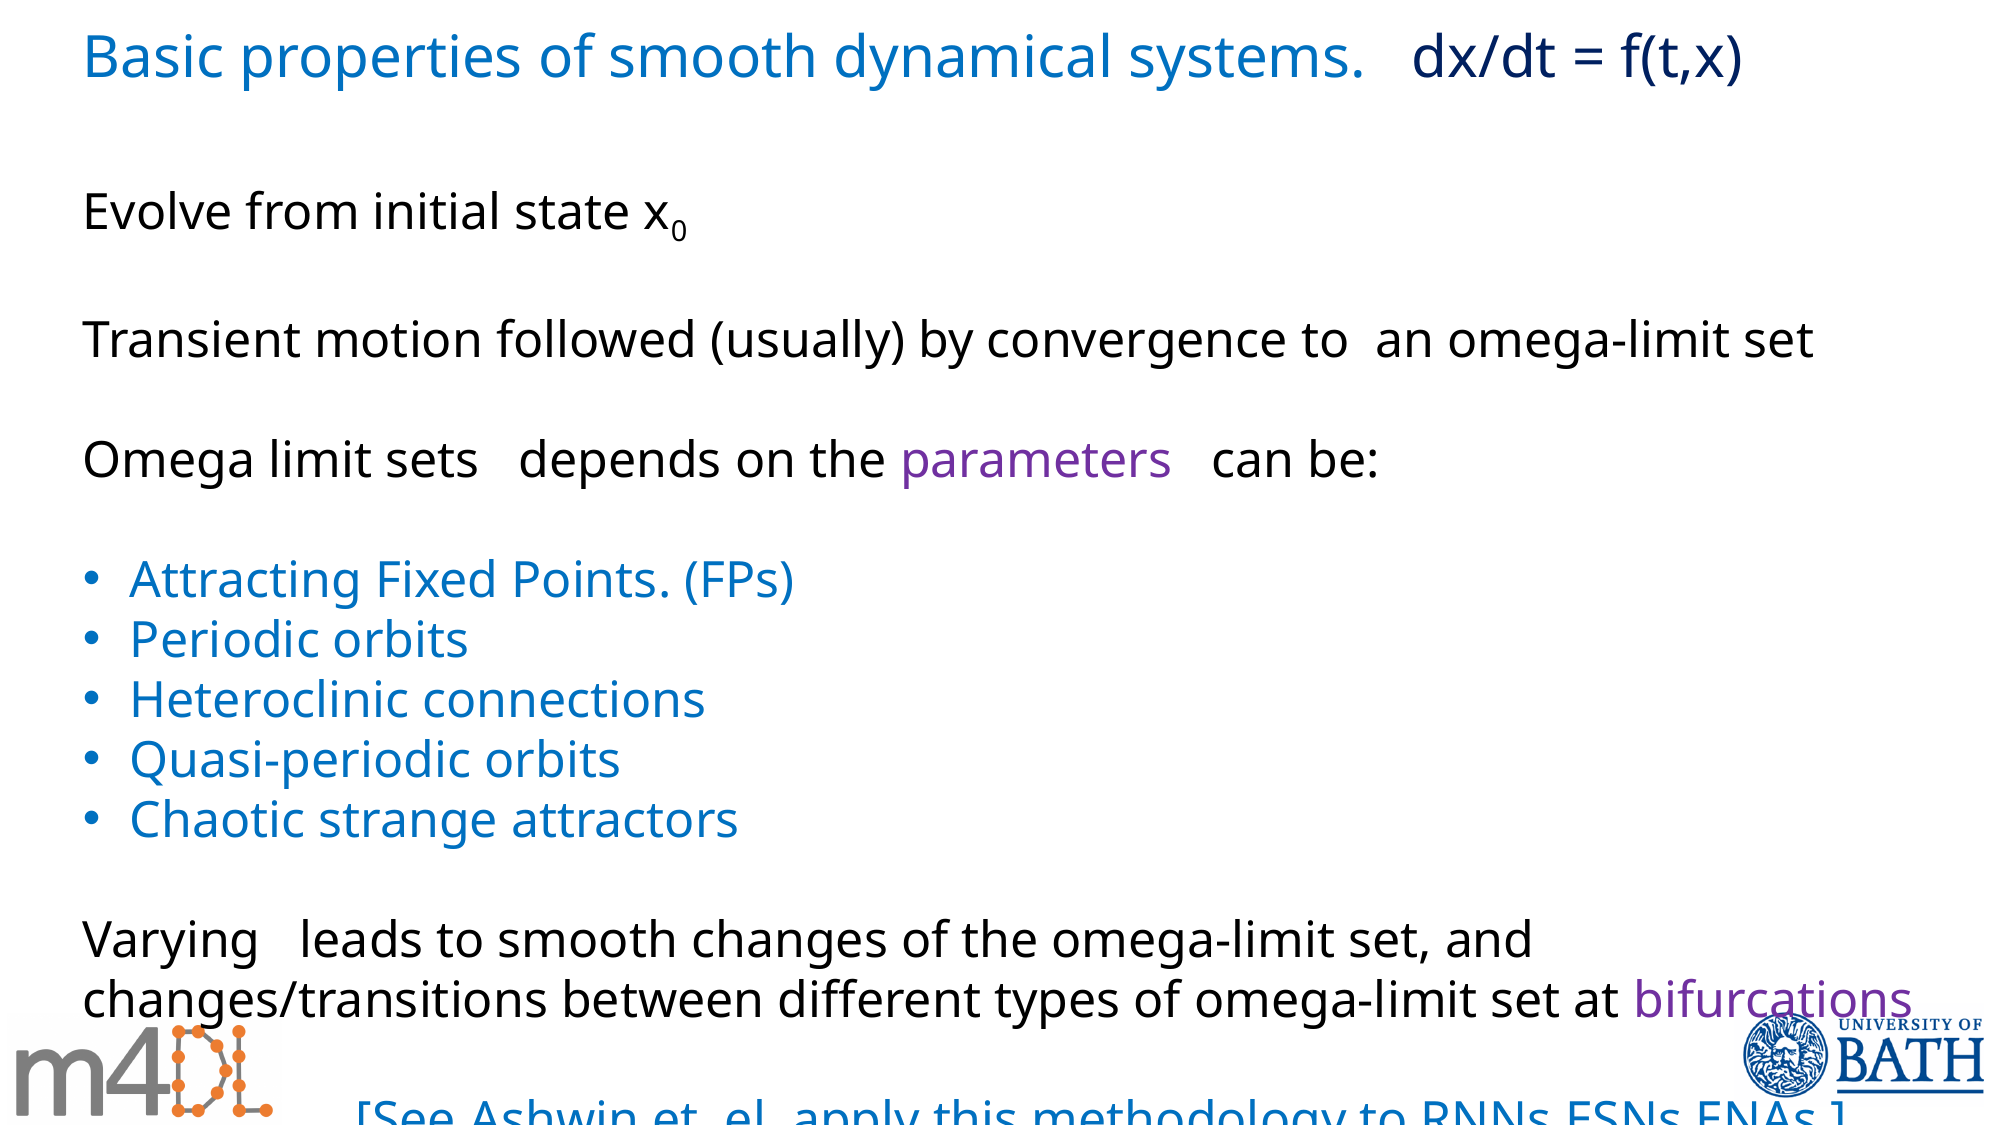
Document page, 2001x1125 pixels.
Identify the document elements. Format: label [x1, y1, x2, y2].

picture [1720, 957, 1997, 1125]
picture [6, 1012, 283, 1125]
